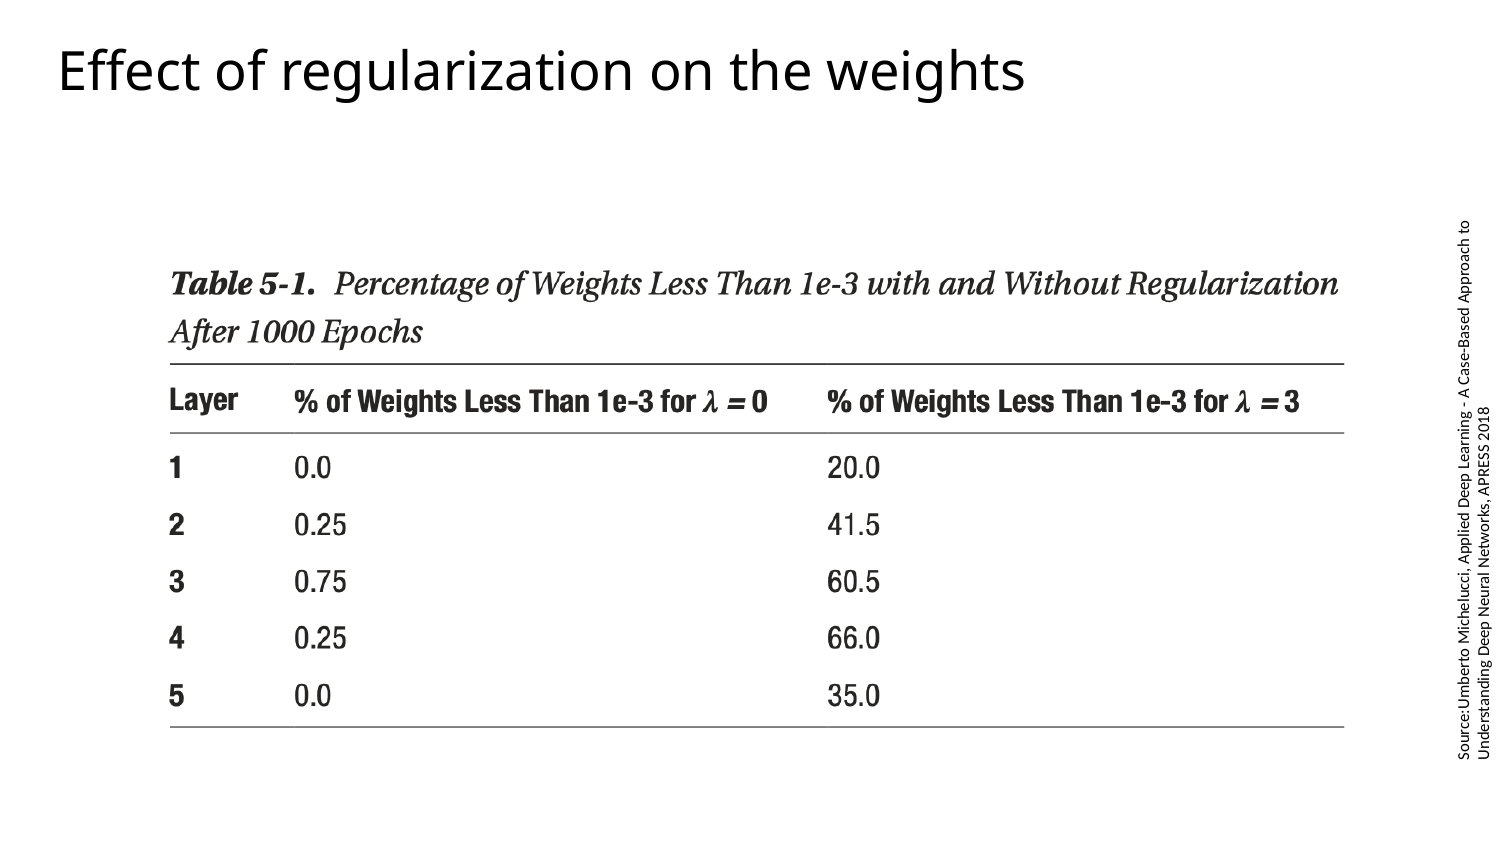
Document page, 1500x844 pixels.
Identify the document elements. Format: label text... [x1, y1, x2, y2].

picture [132, 252, 1368, 751]
title Effect of regularization on the weights [42, 28, 1304, 117]
text_box Source:Umberto Michelucci, Applied Deep Learning - A Case-Based Approach to Understanding Deep Neural Networks, APRESS 2018 [1445, 131, 1495, 768]
